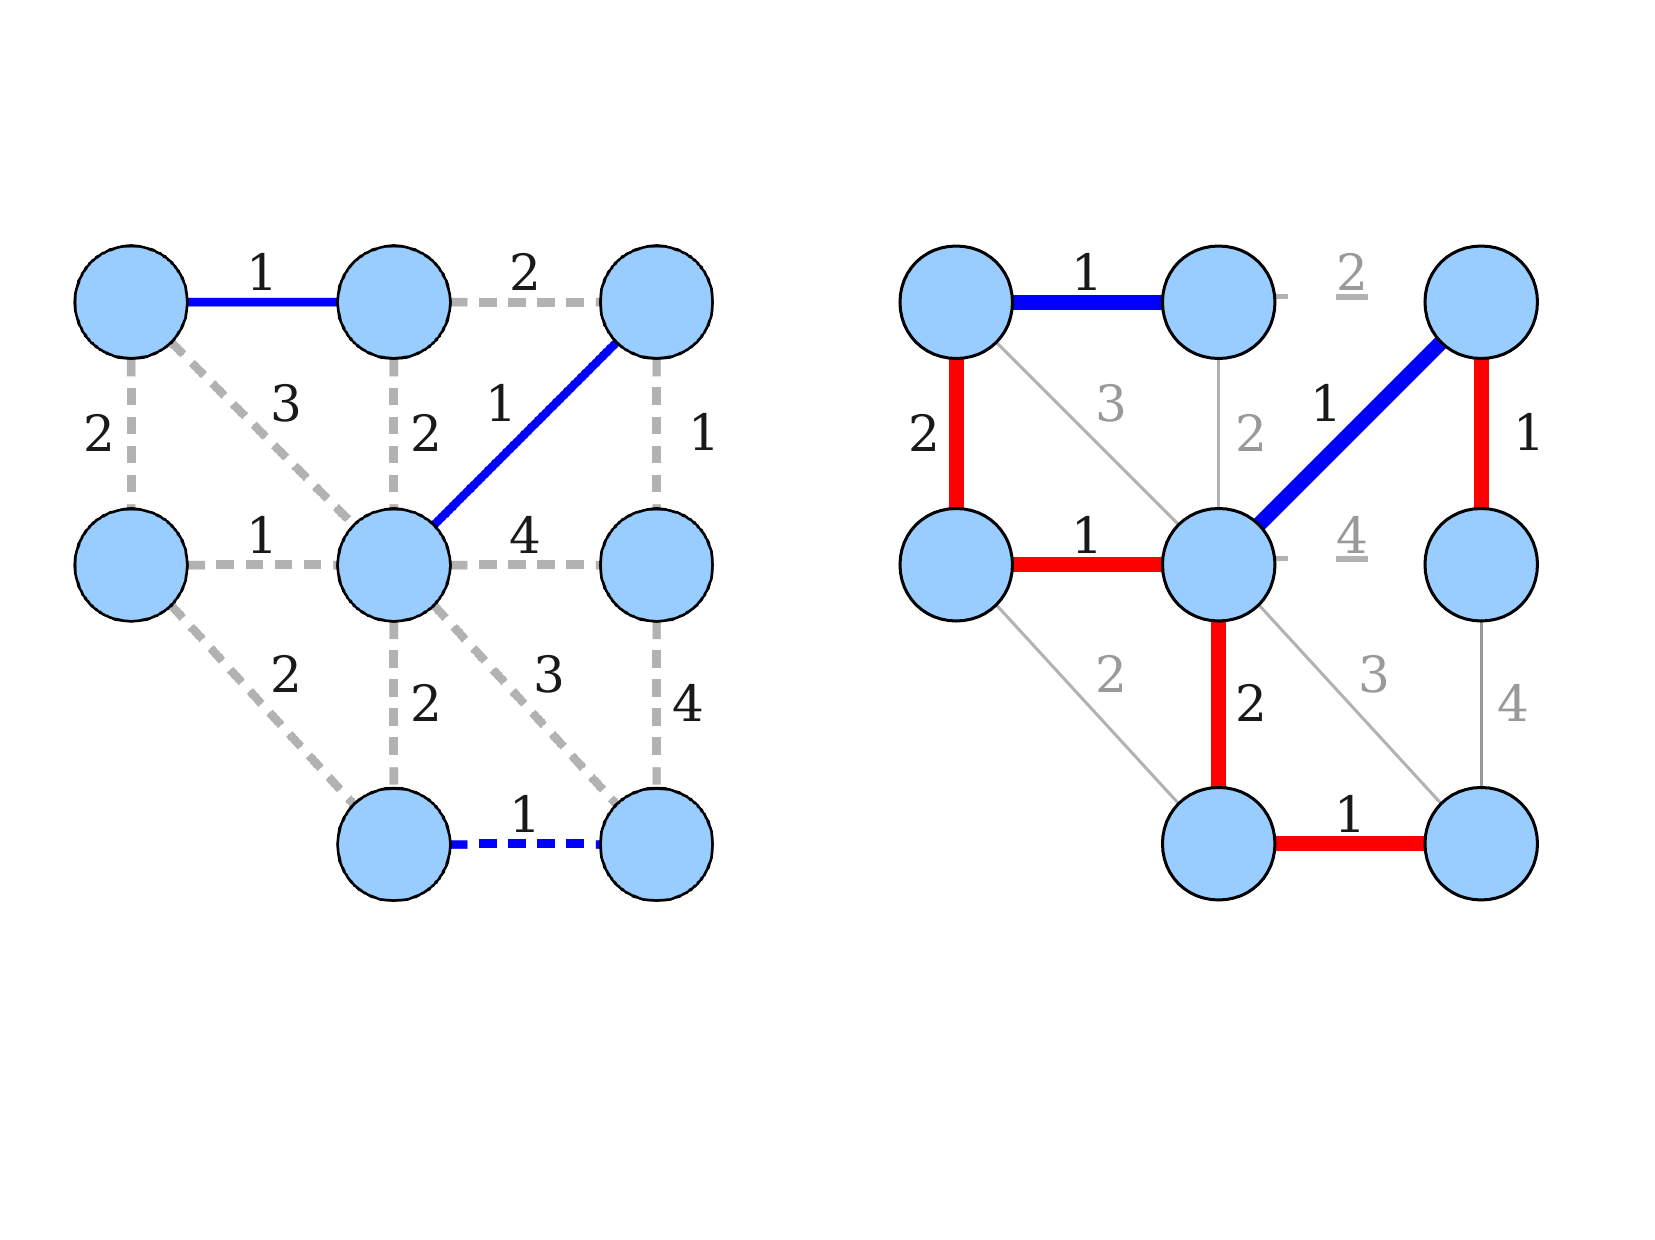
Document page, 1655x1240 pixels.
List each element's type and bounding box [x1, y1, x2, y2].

text_box [906, 398, 943, 461]
text_box [73, 238, 723, 902]
text_box [1511, 398, 1548, 461]
text_box [1069, 238, 1106, 301]
text_box [900, 238, 1538, 901]
text_box [1495, 669, 1532, 732]
